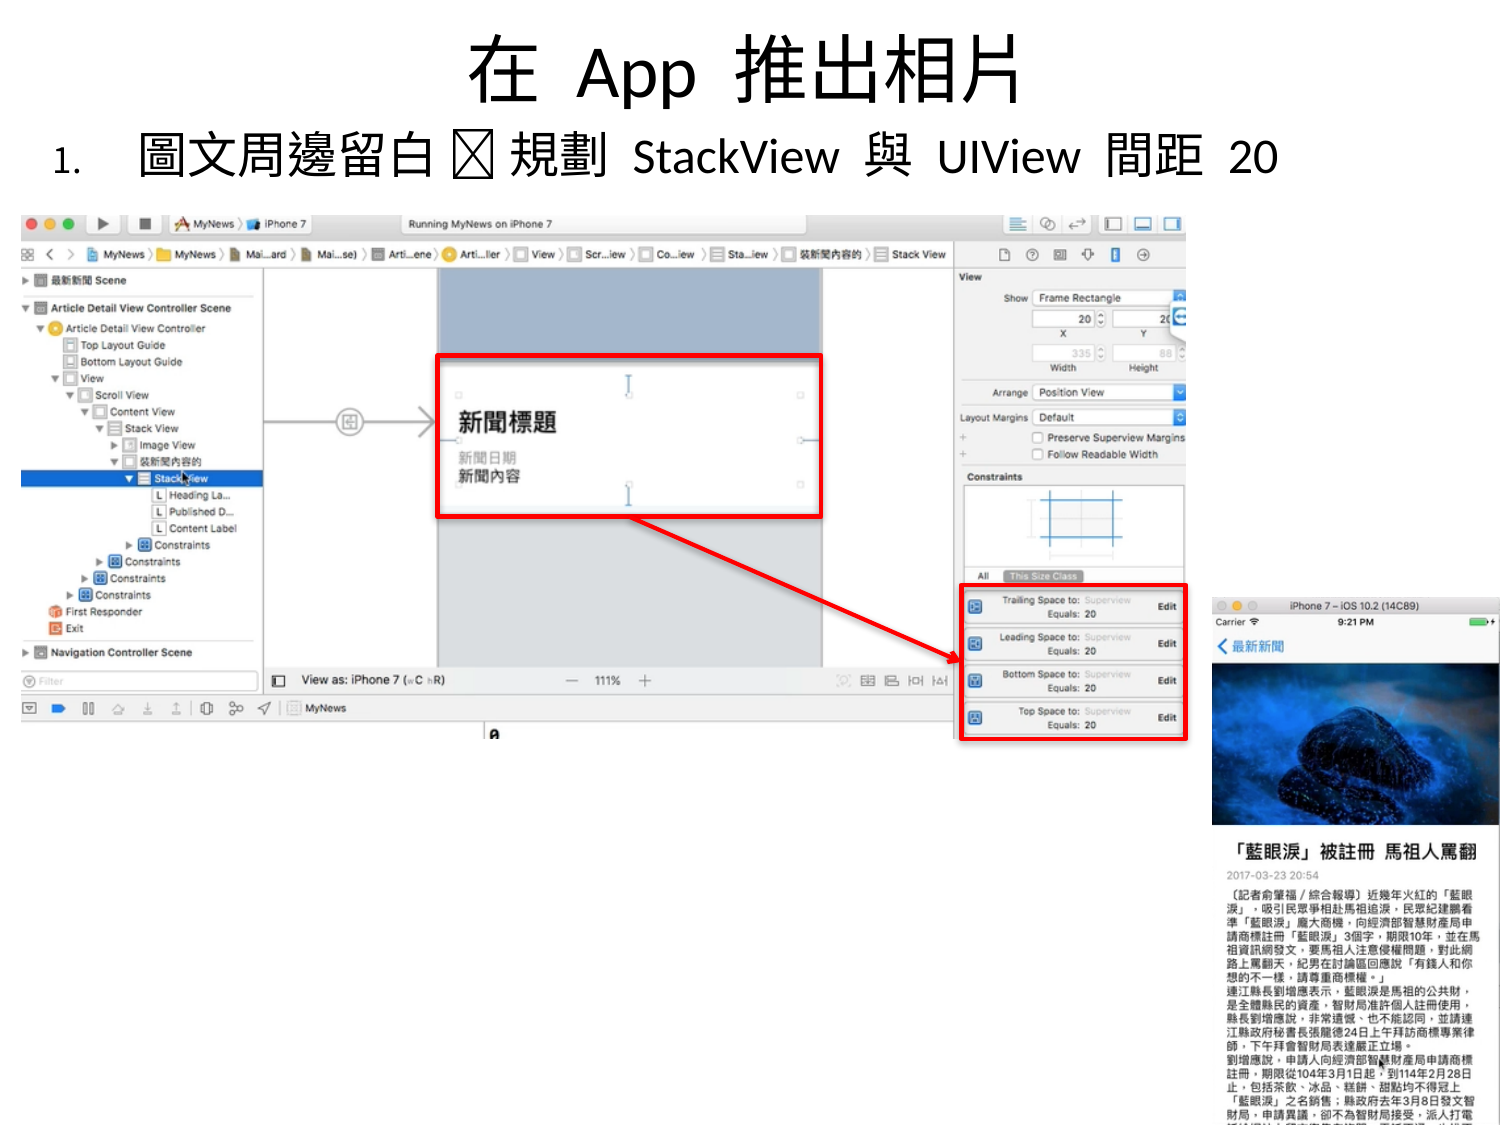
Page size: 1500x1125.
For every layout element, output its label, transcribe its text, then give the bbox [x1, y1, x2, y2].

picture [1211, 596, 1500, 1125]
picture [20, 215, 1186, 740]
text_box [629, 516, 962, 663]
list 圖文周邊留白  規劃 StackView 與 UIView 間距 20 [37, 115, 1464, 261]
title 在 App 推出相片 [0, 0, 1500, 137]
